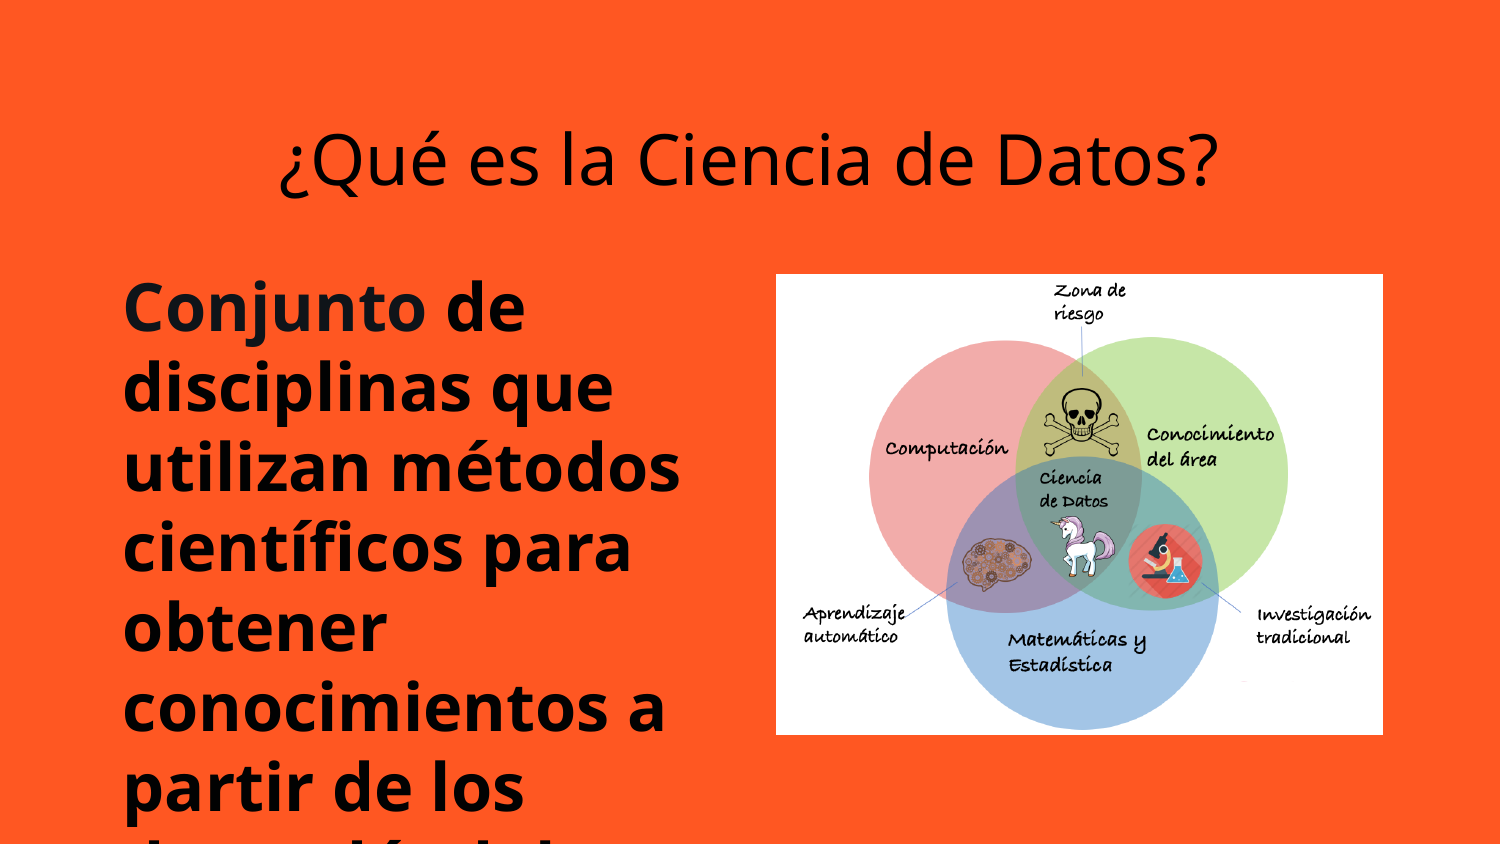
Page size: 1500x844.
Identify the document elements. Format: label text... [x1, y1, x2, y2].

text_box Conjunto de disciplinas que utilizan métodos científicos para obtener conocimientos a partir de los datos dándoles un mayor valor. [107, 249, 714, 844]
title ¿Qué es la Ciencia de Datos? [126, 99, 1374, 243]
picture [775, 274, 1383, 735]
